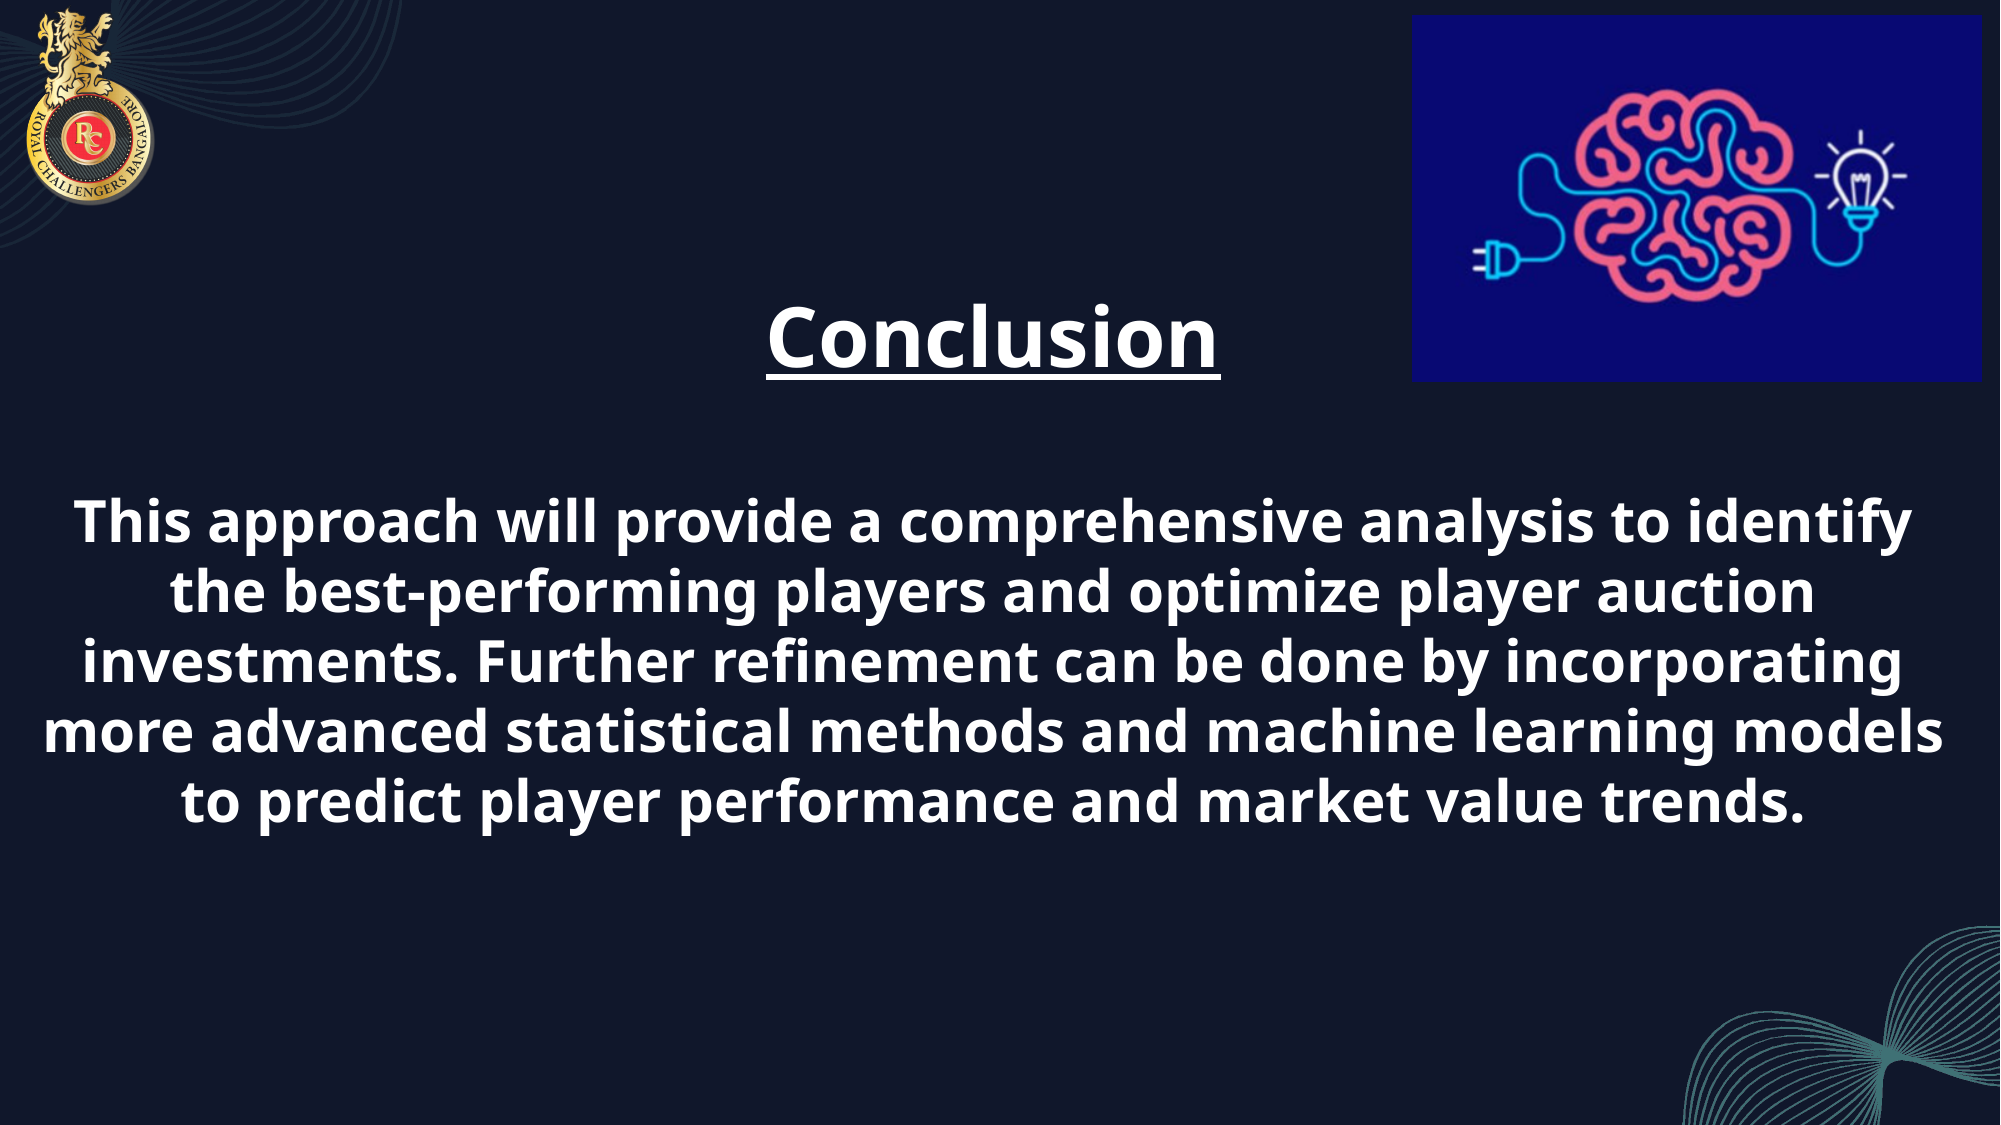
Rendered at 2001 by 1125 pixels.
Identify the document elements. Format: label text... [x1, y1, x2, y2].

title Conclusion This approach will provide a comprehensive analysis to identify the best-performing players and optimize player auction investments. Further refinement can be done by incorporating more advanced statistical methods and machine learning models to predict player performance and market value trends. [18, 30, 1969, 1088]
picture [0, 0, 210, 225]
picture [1412, 15, 1982, 382]
